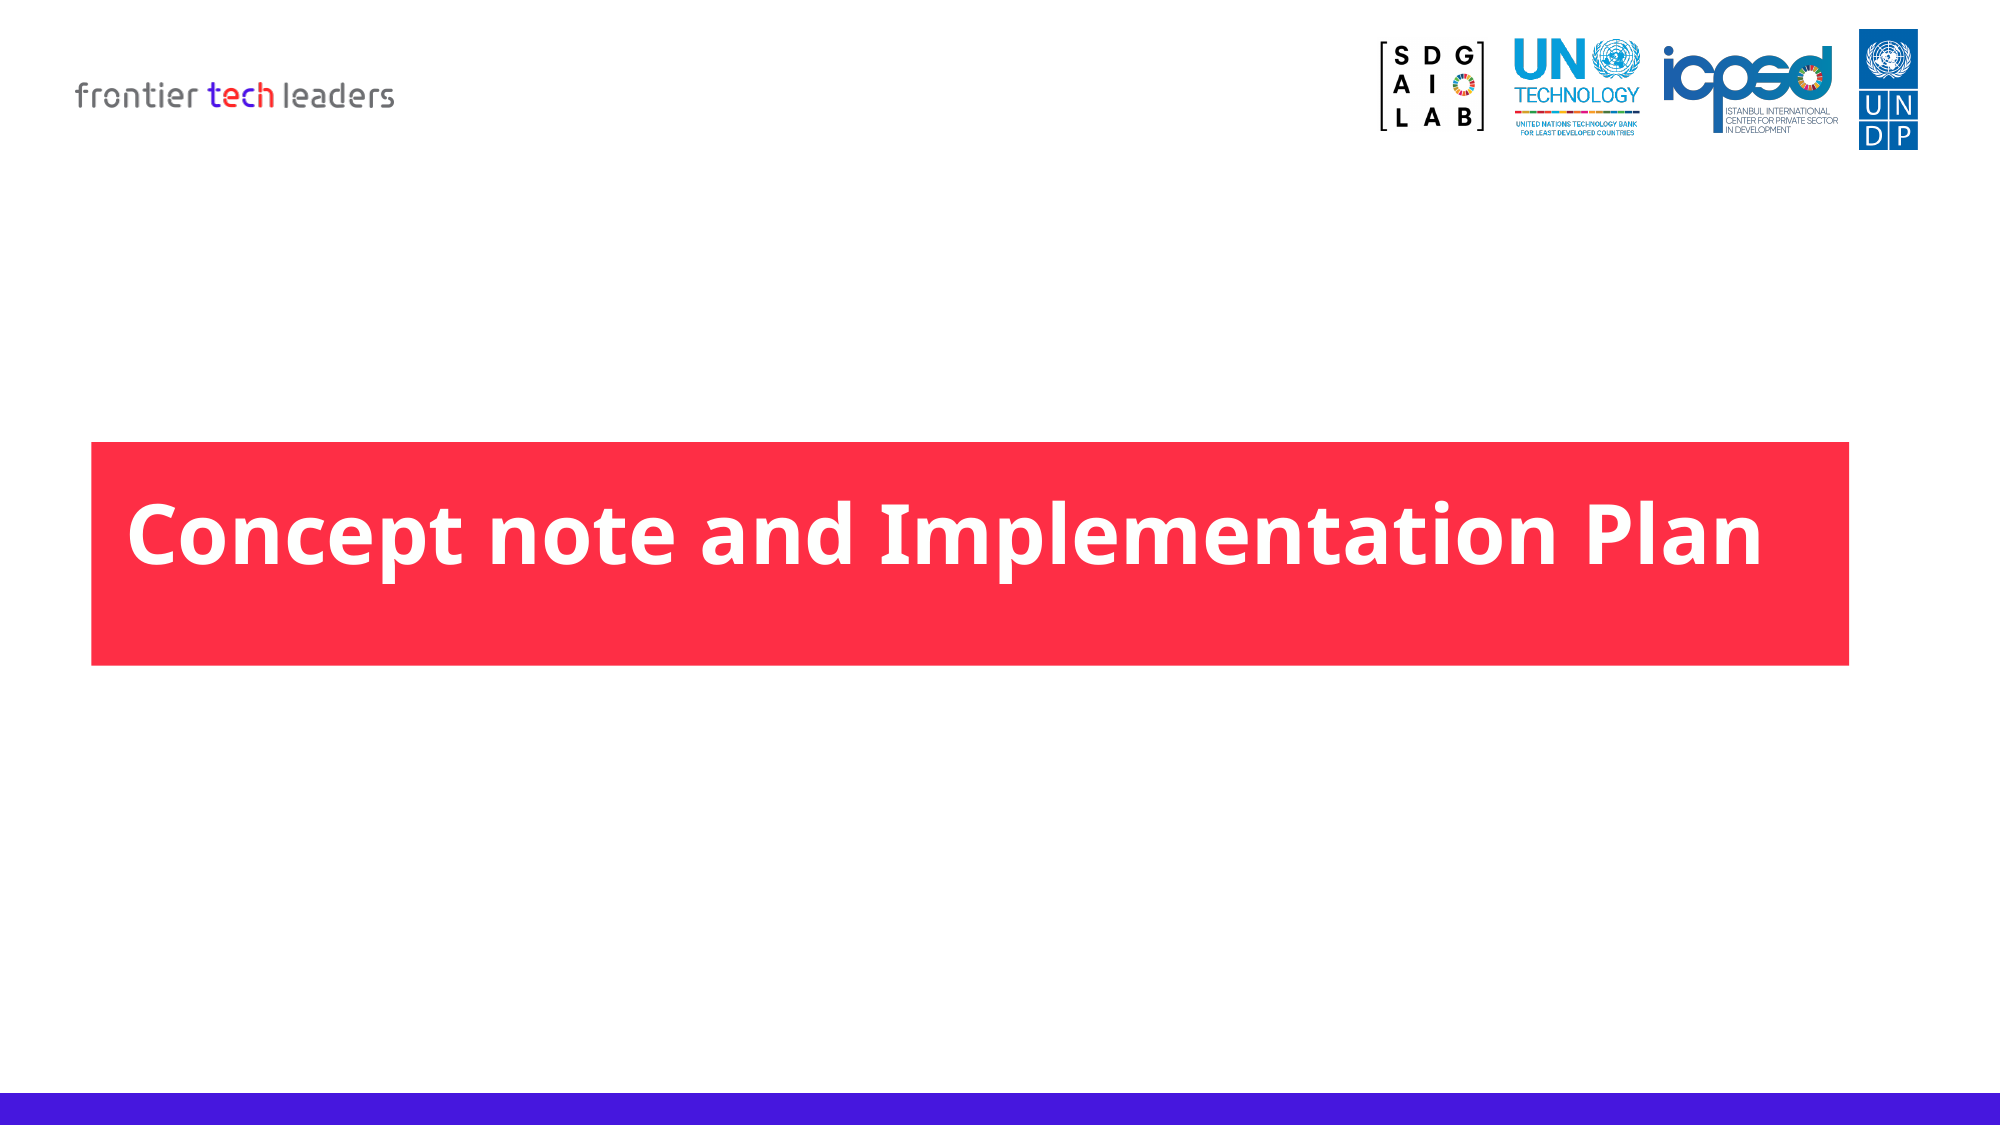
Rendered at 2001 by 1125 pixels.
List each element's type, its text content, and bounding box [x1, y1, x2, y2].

text_box [91, 442, 1850, 666]
text_box [0, 1093, 2000, 1125]
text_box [1377, 29, 1918, 150]
text_box Concept note and Implementation Plan [117, 490, 1852, 586]
picture [75, 82, 394, 108]
